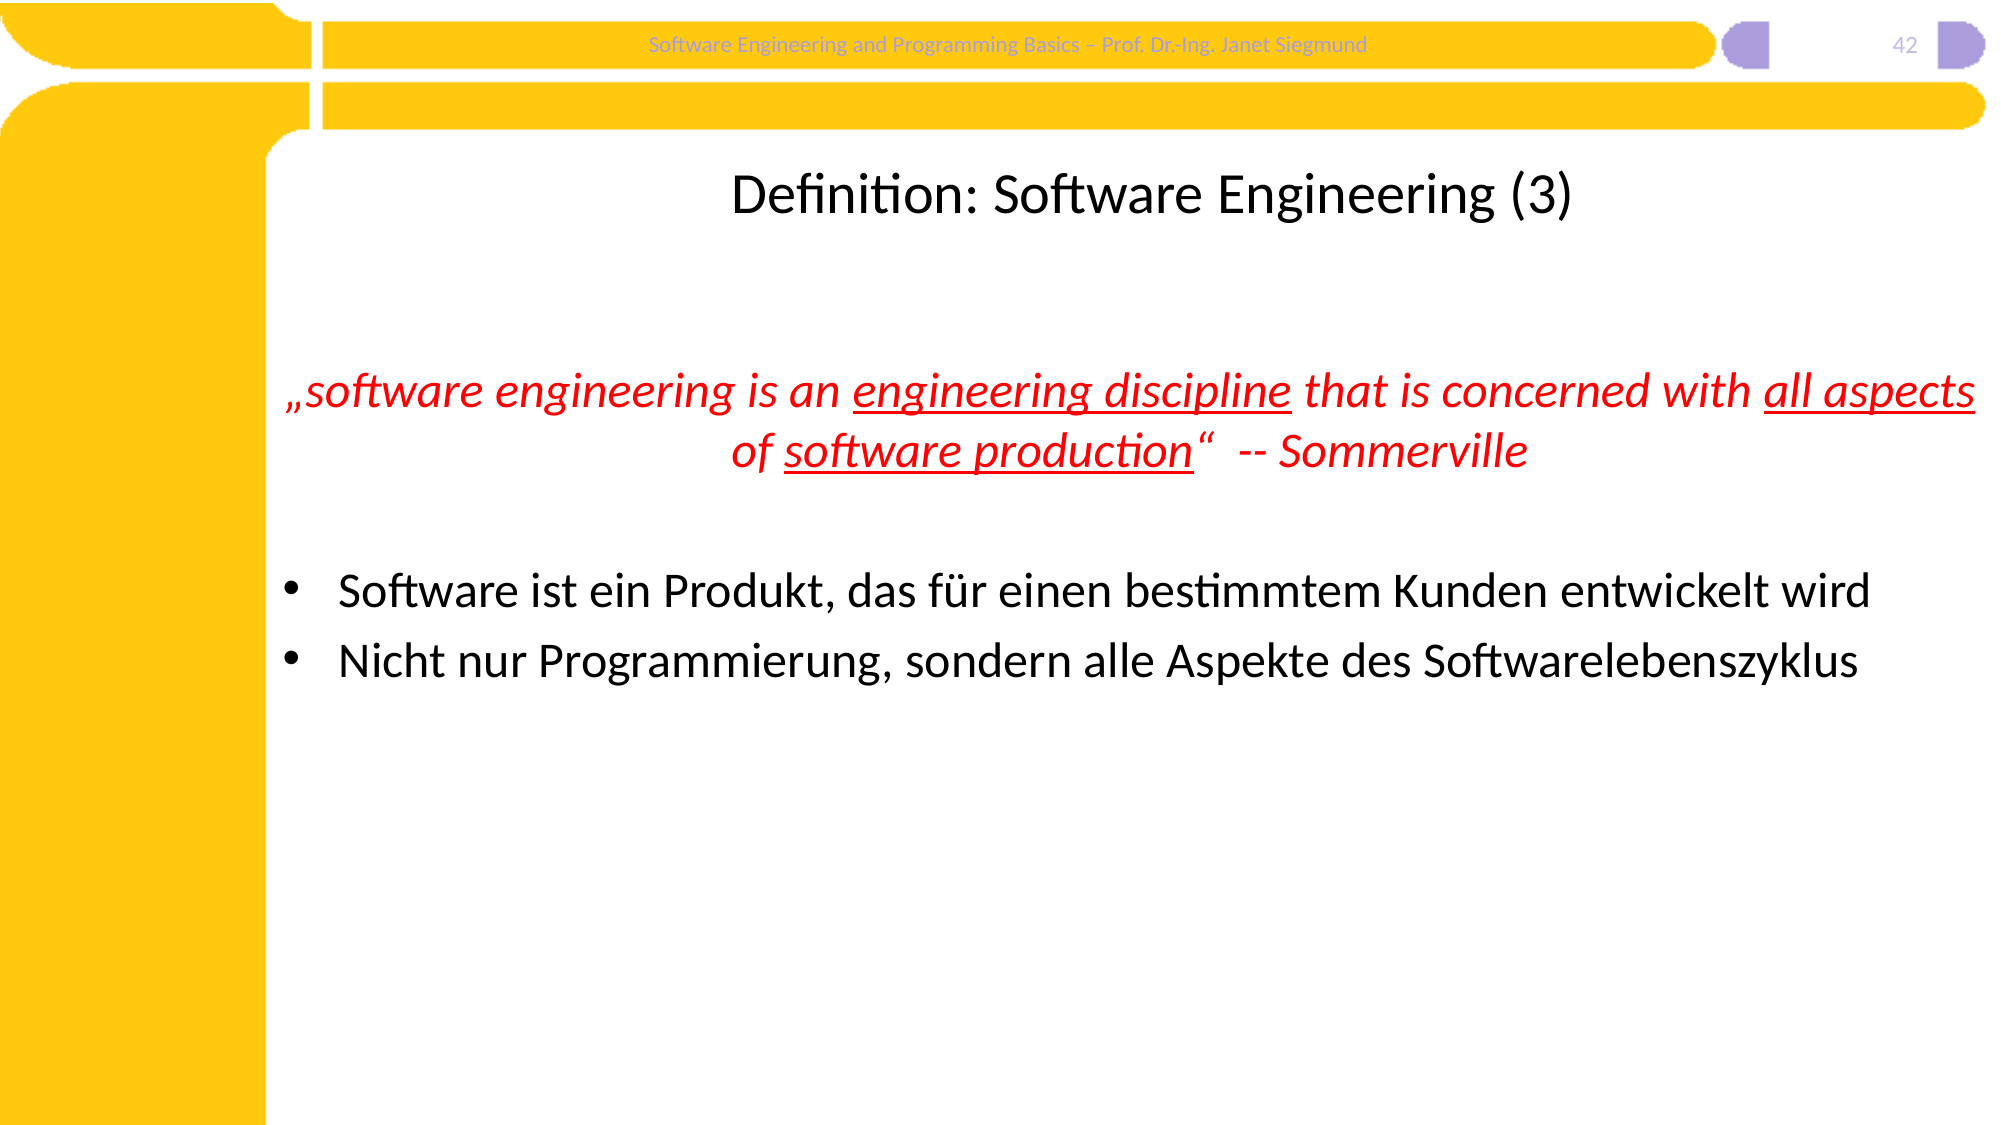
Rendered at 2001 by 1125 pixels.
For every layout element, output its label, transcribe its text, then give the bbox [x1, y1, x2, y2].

slide_number 42 [1767, 20, 1934, 67]
title Definition: Software Engineering (3) [350, 137, 1957, 243]
picture [0, 3, 1999, 1125]
list „software engineering is an engineering discipline that is concerned with all aspects of software production“ -- Sommerville Software ist ein Produkt, das für einen bestimmtem Kunden entwickelt wird Nicht nur Programmierung, sondern alle Aspekte des Softwarelebenszyklus [267, 349, 1993, 1104]
